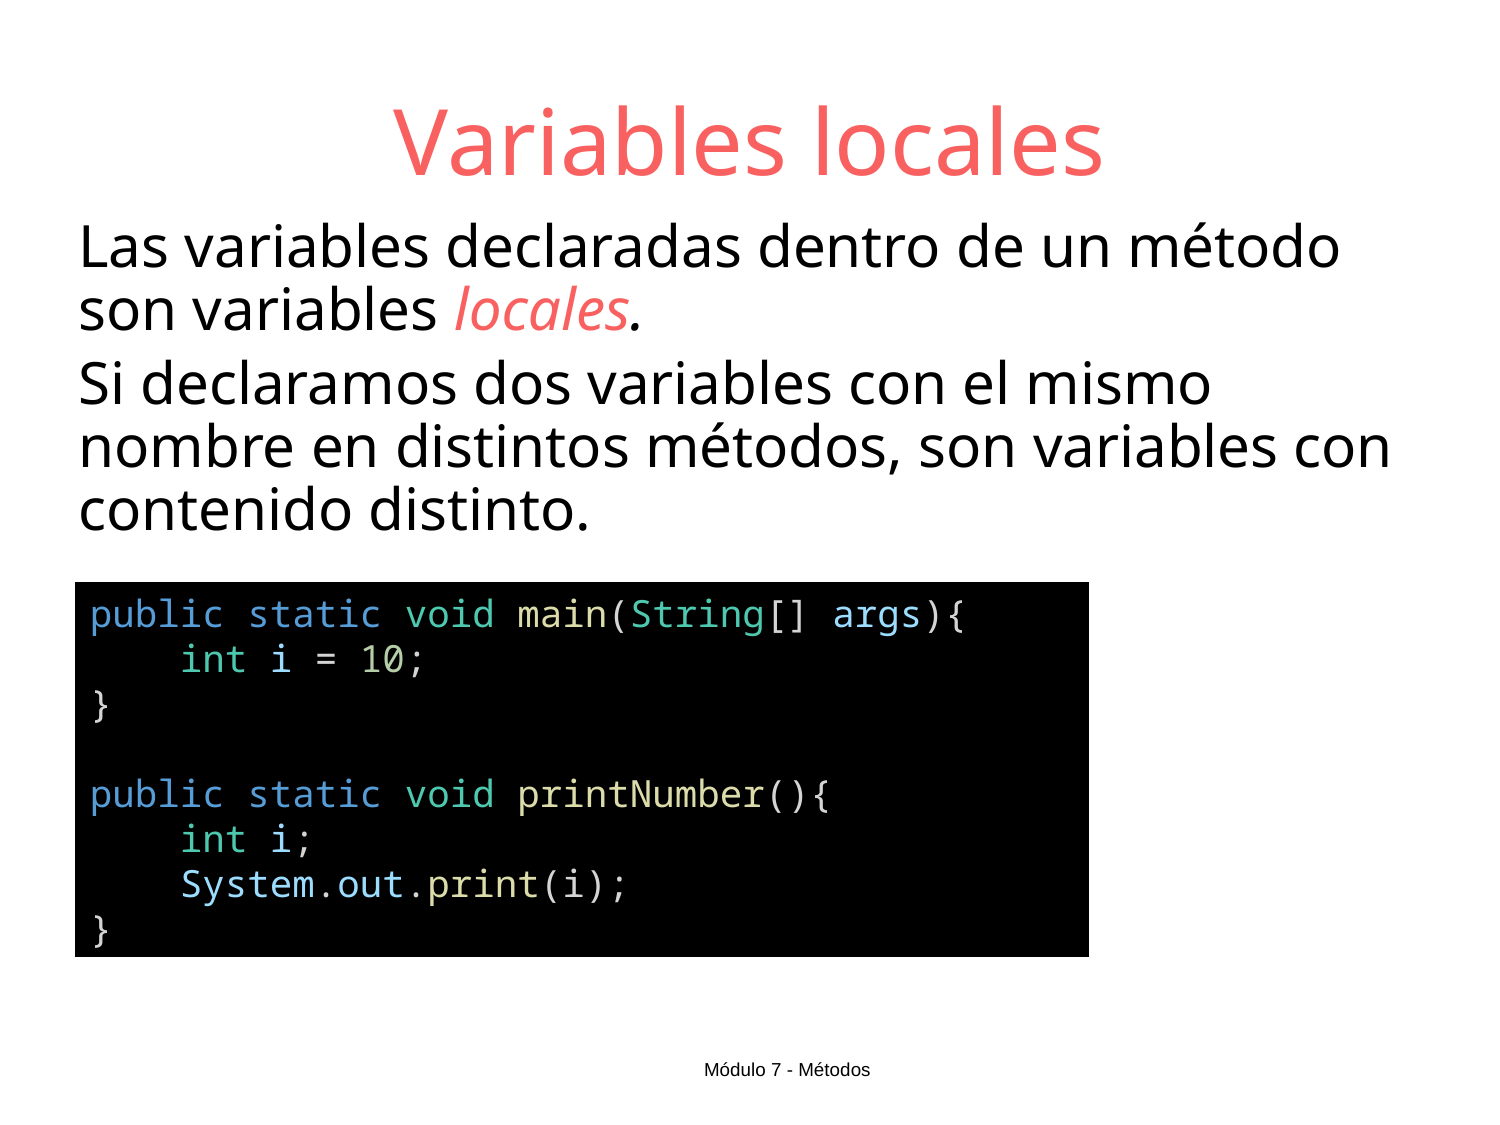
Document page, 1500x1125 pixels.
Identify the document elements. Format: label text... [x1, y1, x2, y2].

text_box public static void main(String[] args){ int i = 10; } public static void printNumber(){ int i; System.out.print(i); } [75, 582, 1089, 957]
title Variables locales [75, 45, 1425, 233]
list Las variables declaradas dentro de un método son variables locales. Si declaramos dos variables con el mismo nombre en distintos métodos, son variables con contenido distinto. [63, 209, 1414, 563]
